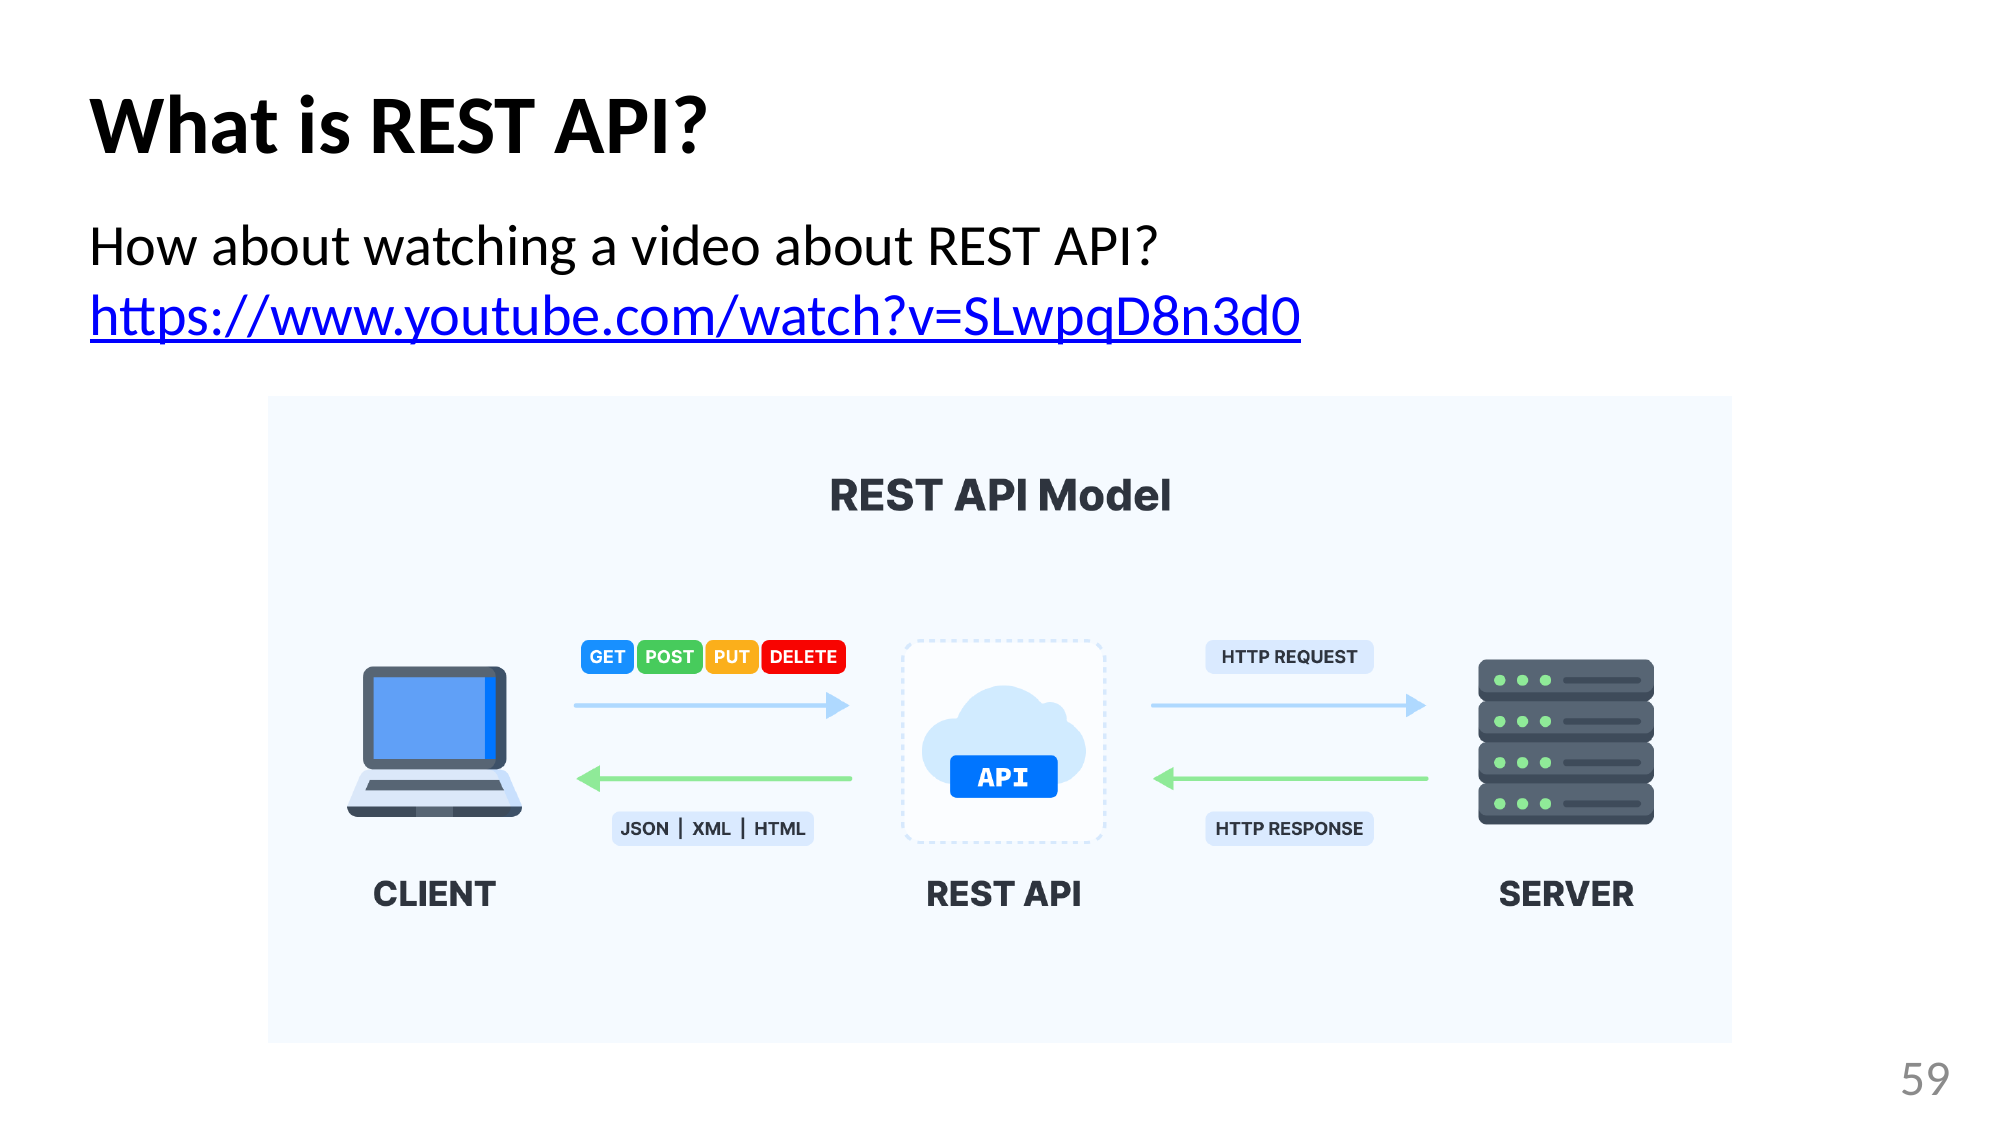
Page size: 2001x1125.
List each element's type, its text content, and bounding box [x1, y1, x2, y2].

text_box What is REST API? [74, 62, 1875, 178]
picture [268, 396, 1732, 1044]
text_box How about watching a video about REST API? https://www.youtube.com/watch?v=SLwpqD8n3d0 [75, 200, 1900, 425]
slide_number 59 [1875, 1043, 1975, 1107]
